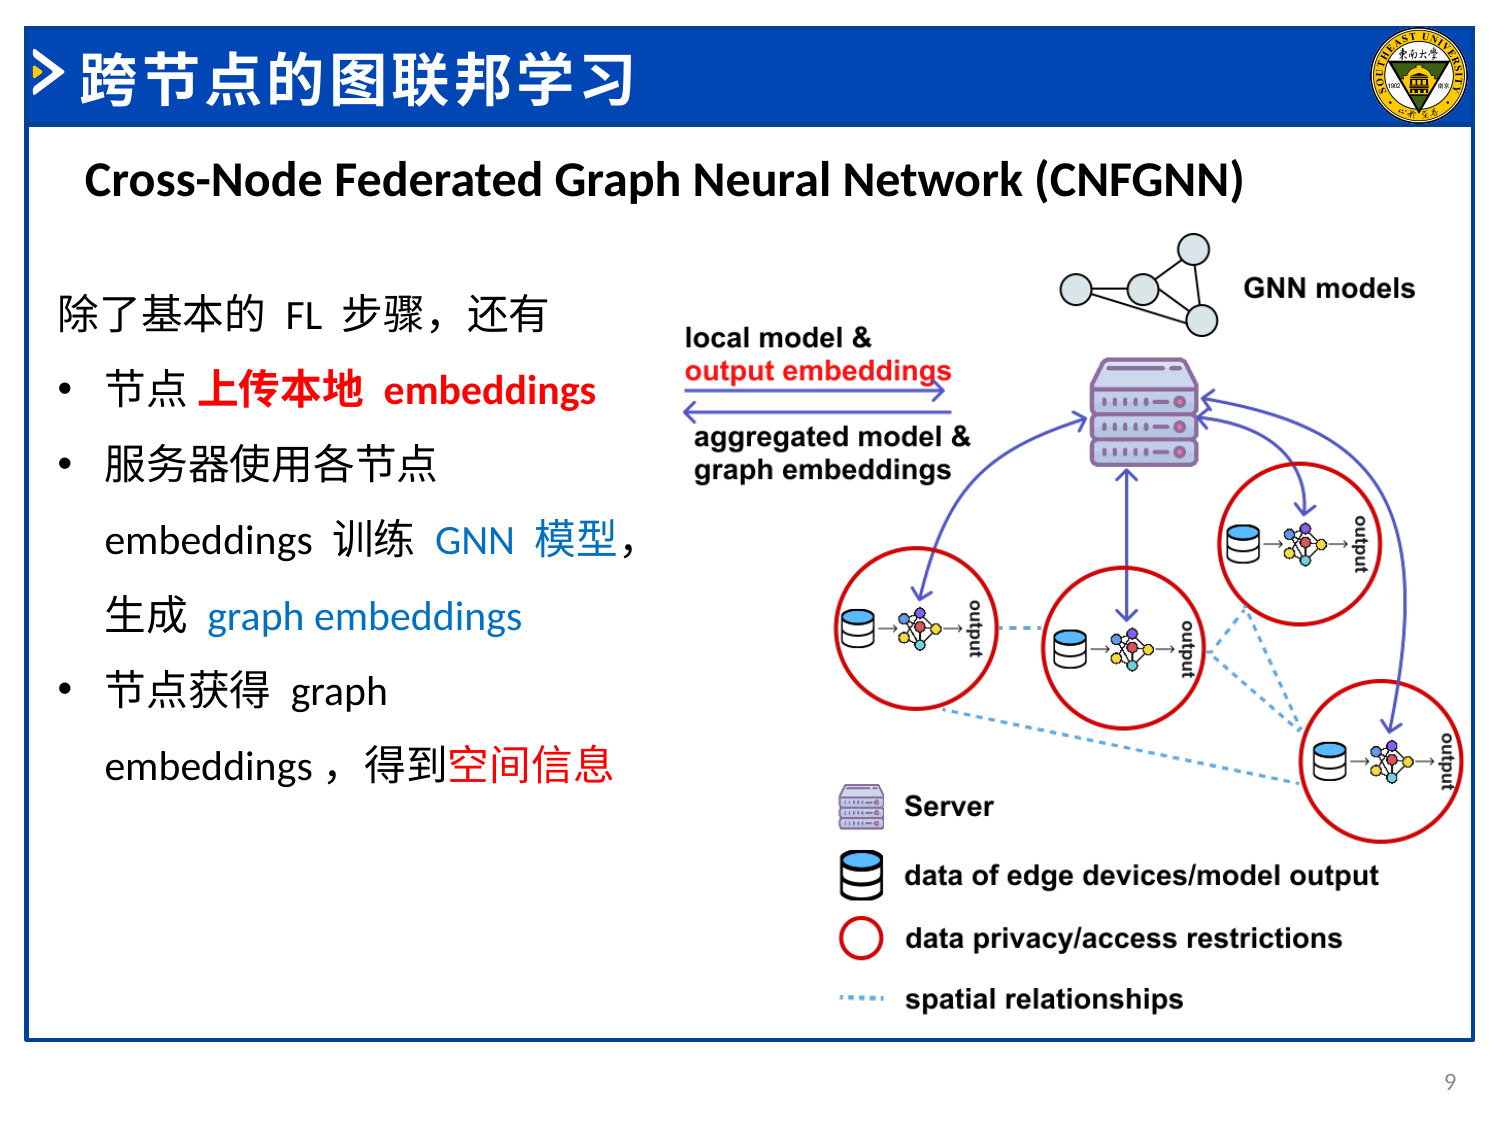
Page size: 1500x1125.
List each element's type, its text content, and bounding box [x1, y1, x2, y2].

text_box Cross-Node Federated Graph Neural Network (CNFGNN) [70, 139, 1261, 215]
picture [683, 233, 1490, 1021]
slide_number 9 [1382, 1051, 1472, 1111]
title 跨节点的图联邦学习 [64, 35, 1307, 122]
picture [1370, 27, 1468, 124]
text_box 除了基本的 FL 步骤，还有 节点 上传本地 embeddings 服务器使用各节点 embeddings 训练 GNN 模型，生成 graph embeddings 节点获得 graph embeddings，得到空间信息 [42, 255, 652, 796]
